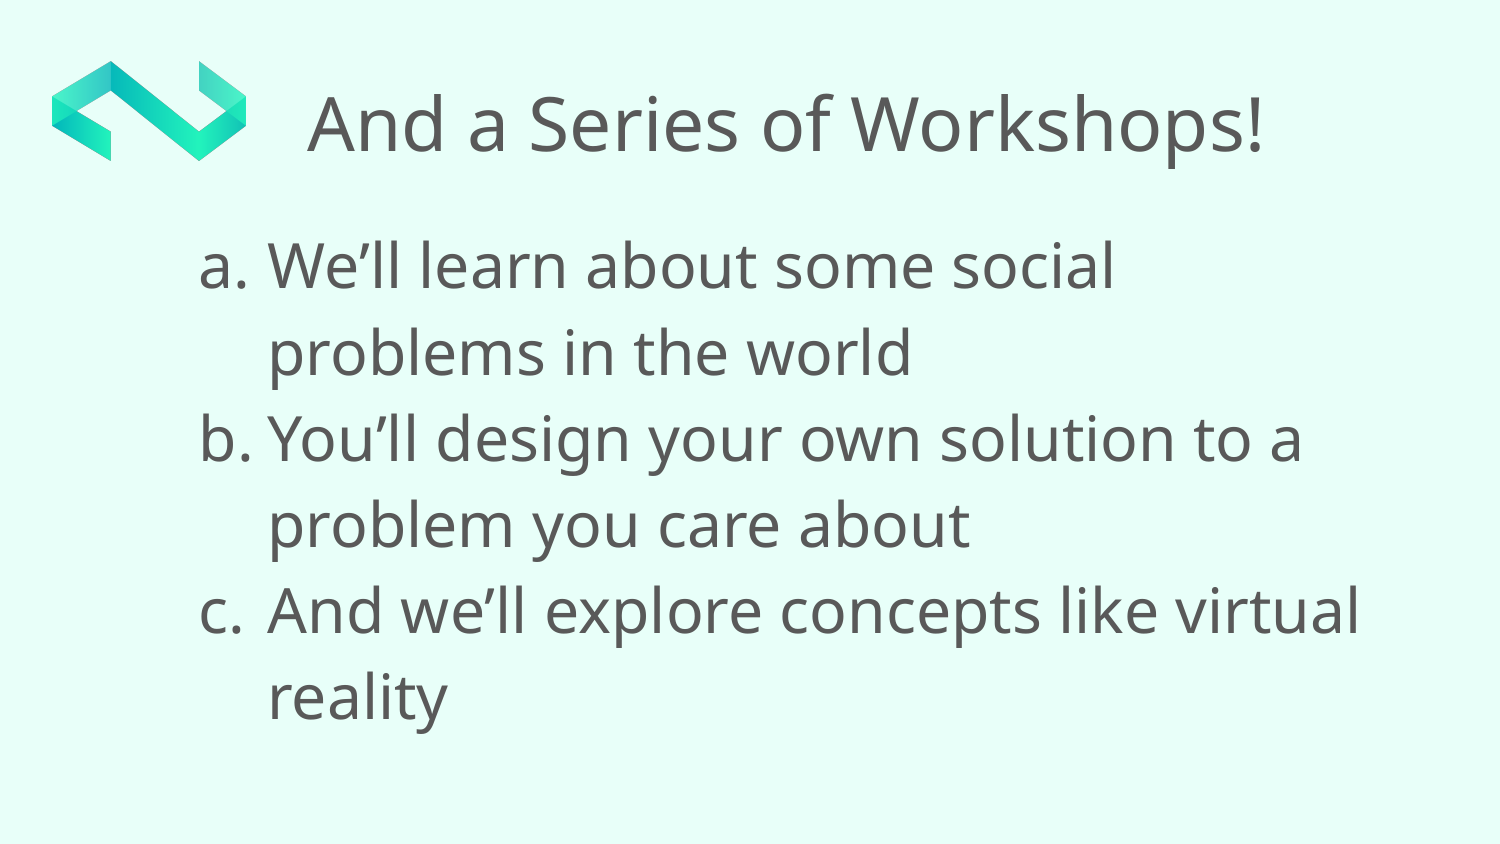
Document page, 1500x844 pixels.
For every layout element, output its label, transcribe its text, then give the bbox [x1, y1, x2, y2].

picture [51, 60, 246, 162]
title And a Series of Workshops! [292, 51, 1500, 192]
text_box We’ll learn about some social problems in the world You’ll design your own solution to a problem you care about And we’ll explore concepts like virtual reality [102, 140, 1398, 704]
